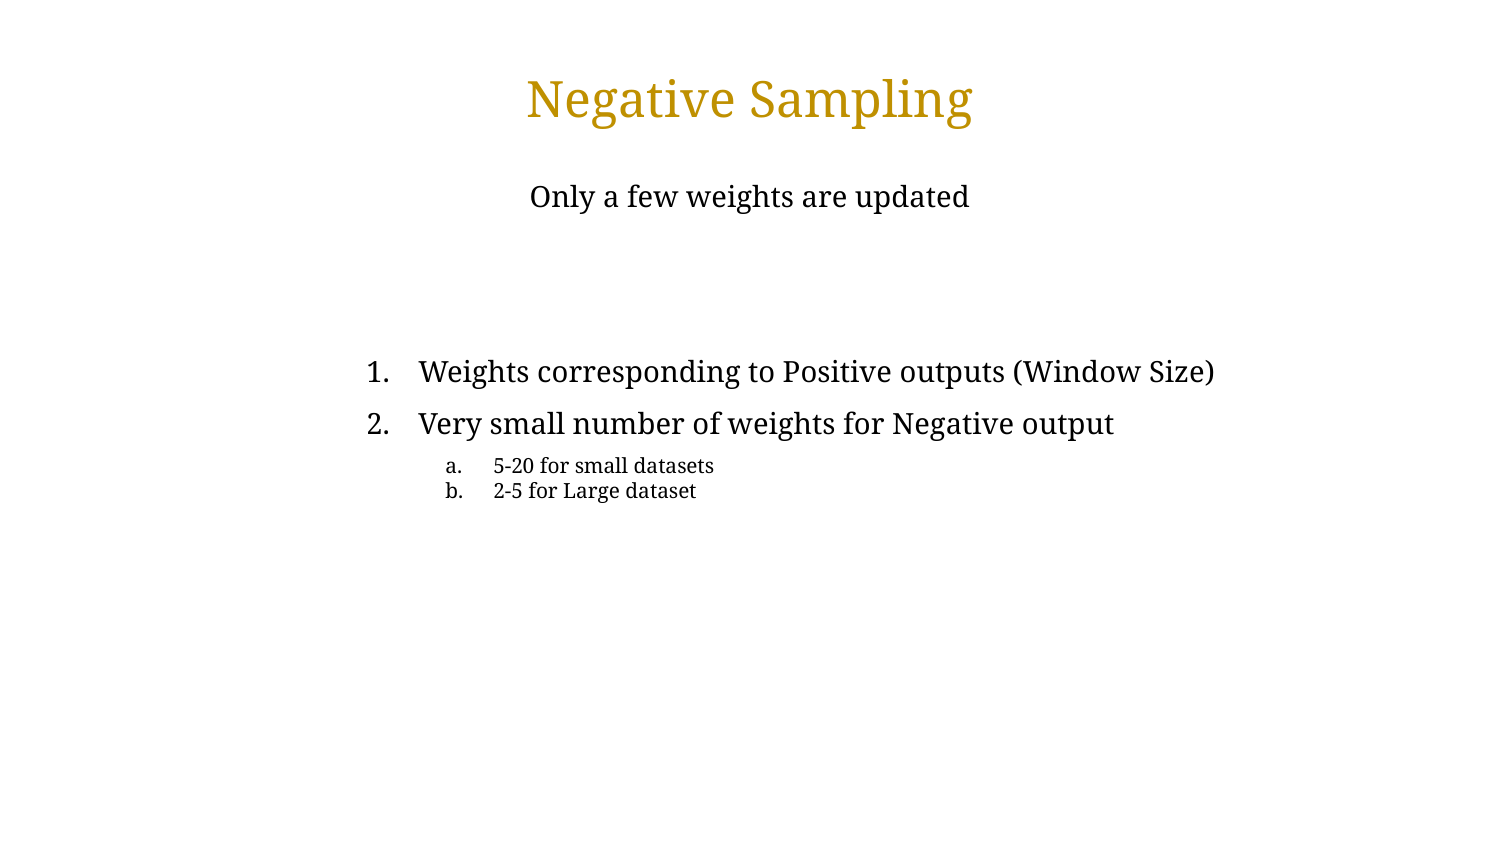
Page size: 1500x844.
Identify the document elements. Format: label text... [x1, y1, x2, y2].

text_box Negative Sampling Only a few weights are updated [91, 72, 1409, 209]
text_box Weights corresponding to Positive outputs (Window Size) Very small number of weights for Negative output 5-20 for small datasets 2-5 for Large dataset [328, 232, 1238, 589]
